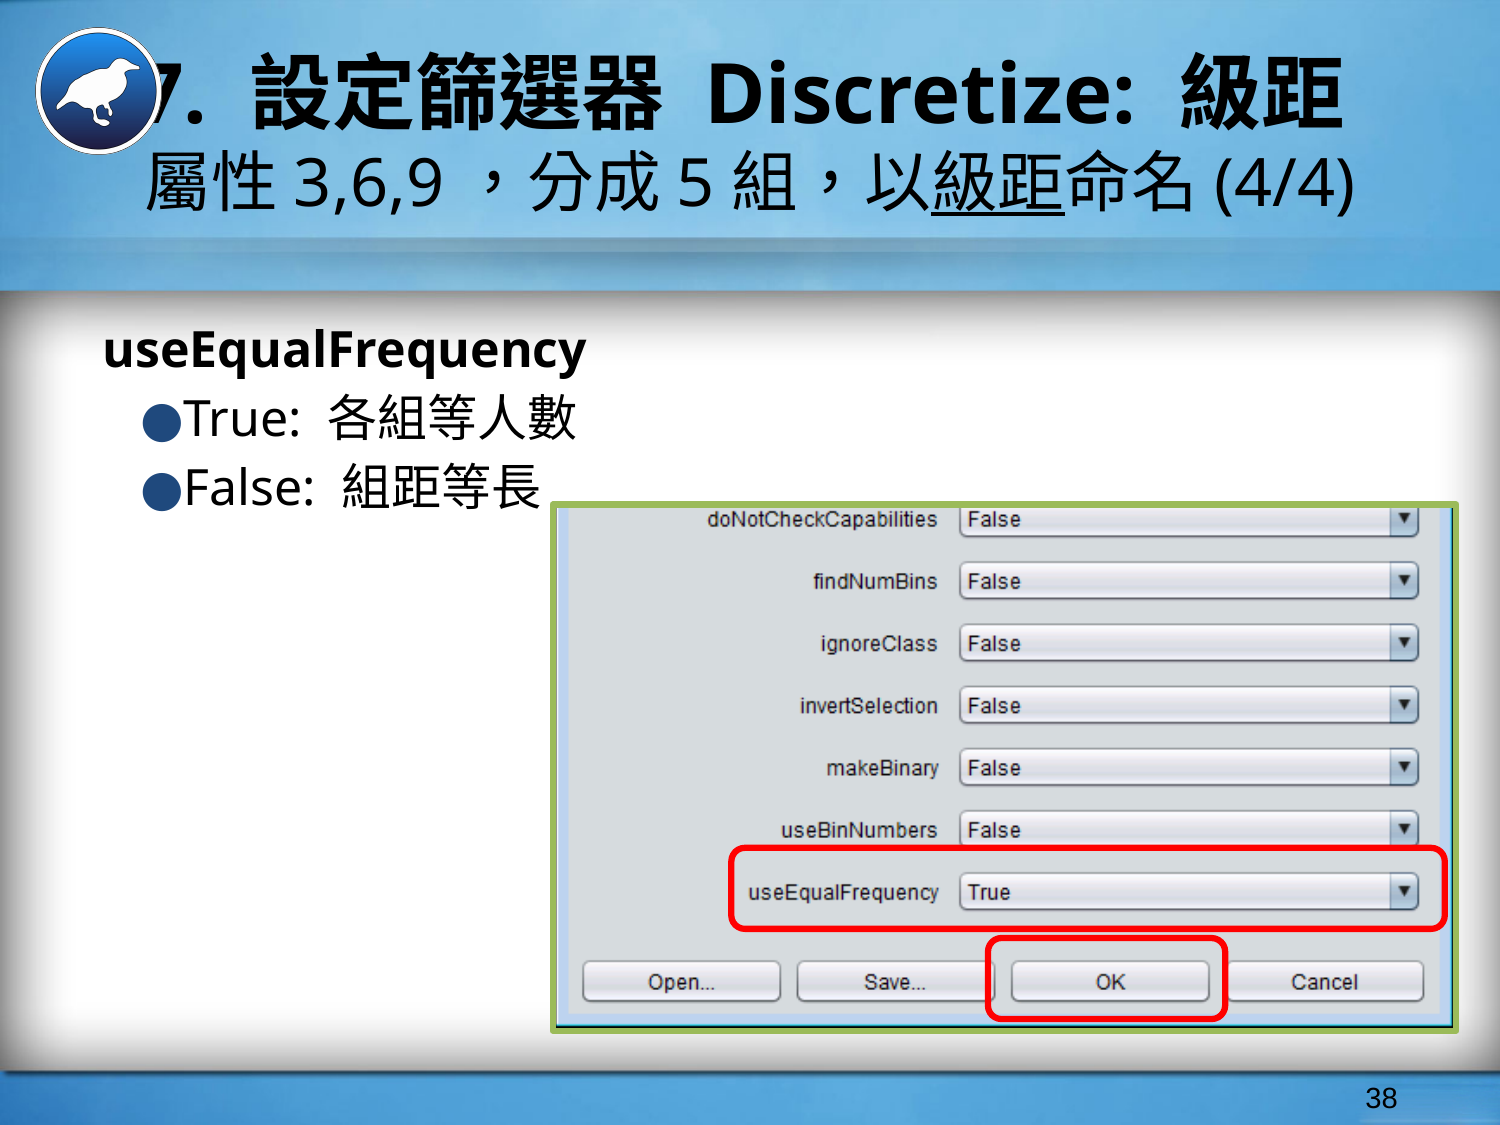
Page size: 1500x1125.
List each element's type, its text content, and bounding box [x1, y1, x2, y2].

title 7. 設定篩選器 Discretize: 級距 屬性3,6,9，分成5組，以級距命名(4/4) [78, 27, 1422, 232]
slide_number ‹#› [1350, 1074, 1488, 1118]
picture [0, 0, 1500, 1125]
list useEqualFrequency True: 各組等人數 False: 組距等長 [87, 293, 747, 1067]
